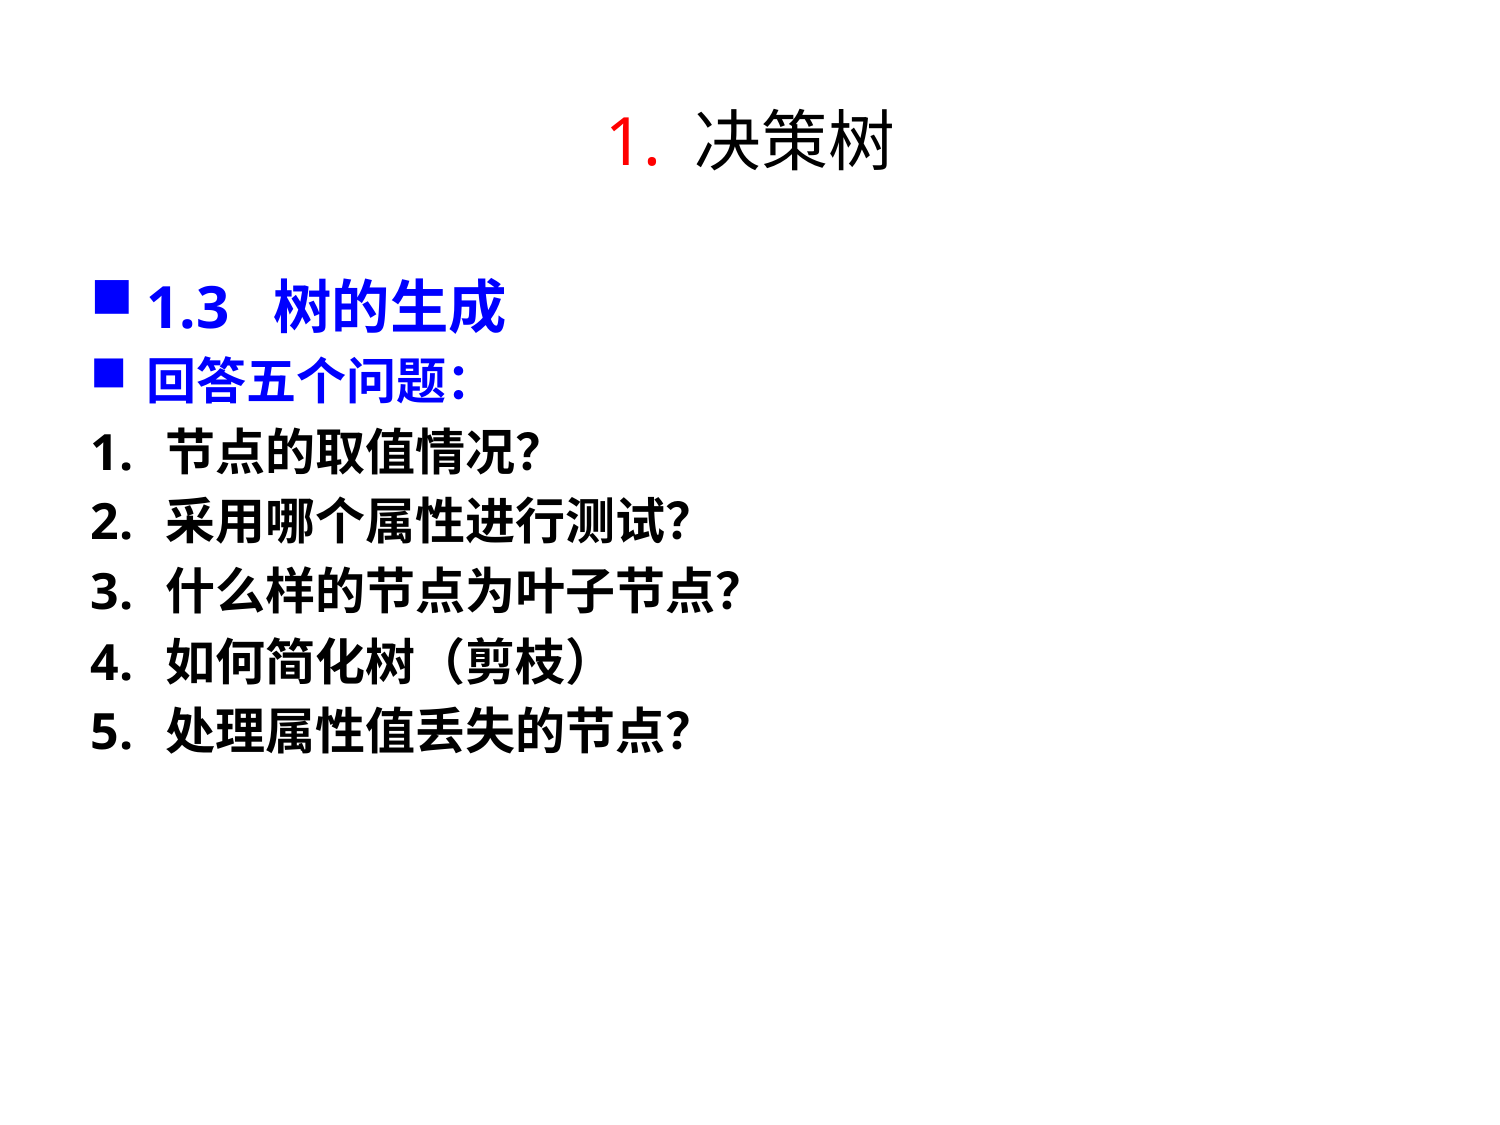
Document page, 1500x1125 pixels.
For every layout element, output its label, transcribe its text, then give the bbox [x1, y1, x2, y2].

list 1.3 树的生成 回答五个问题： 节点的取值情况？ 采用哪个属性进行测试？ 什么样的节点为叶子节点？ 如何简化树（剪枝） 处理属性值丢失的节点？ [75, 262, 1425, 1005]
title 1. 决策树 [75, 45, 1425, 233]
